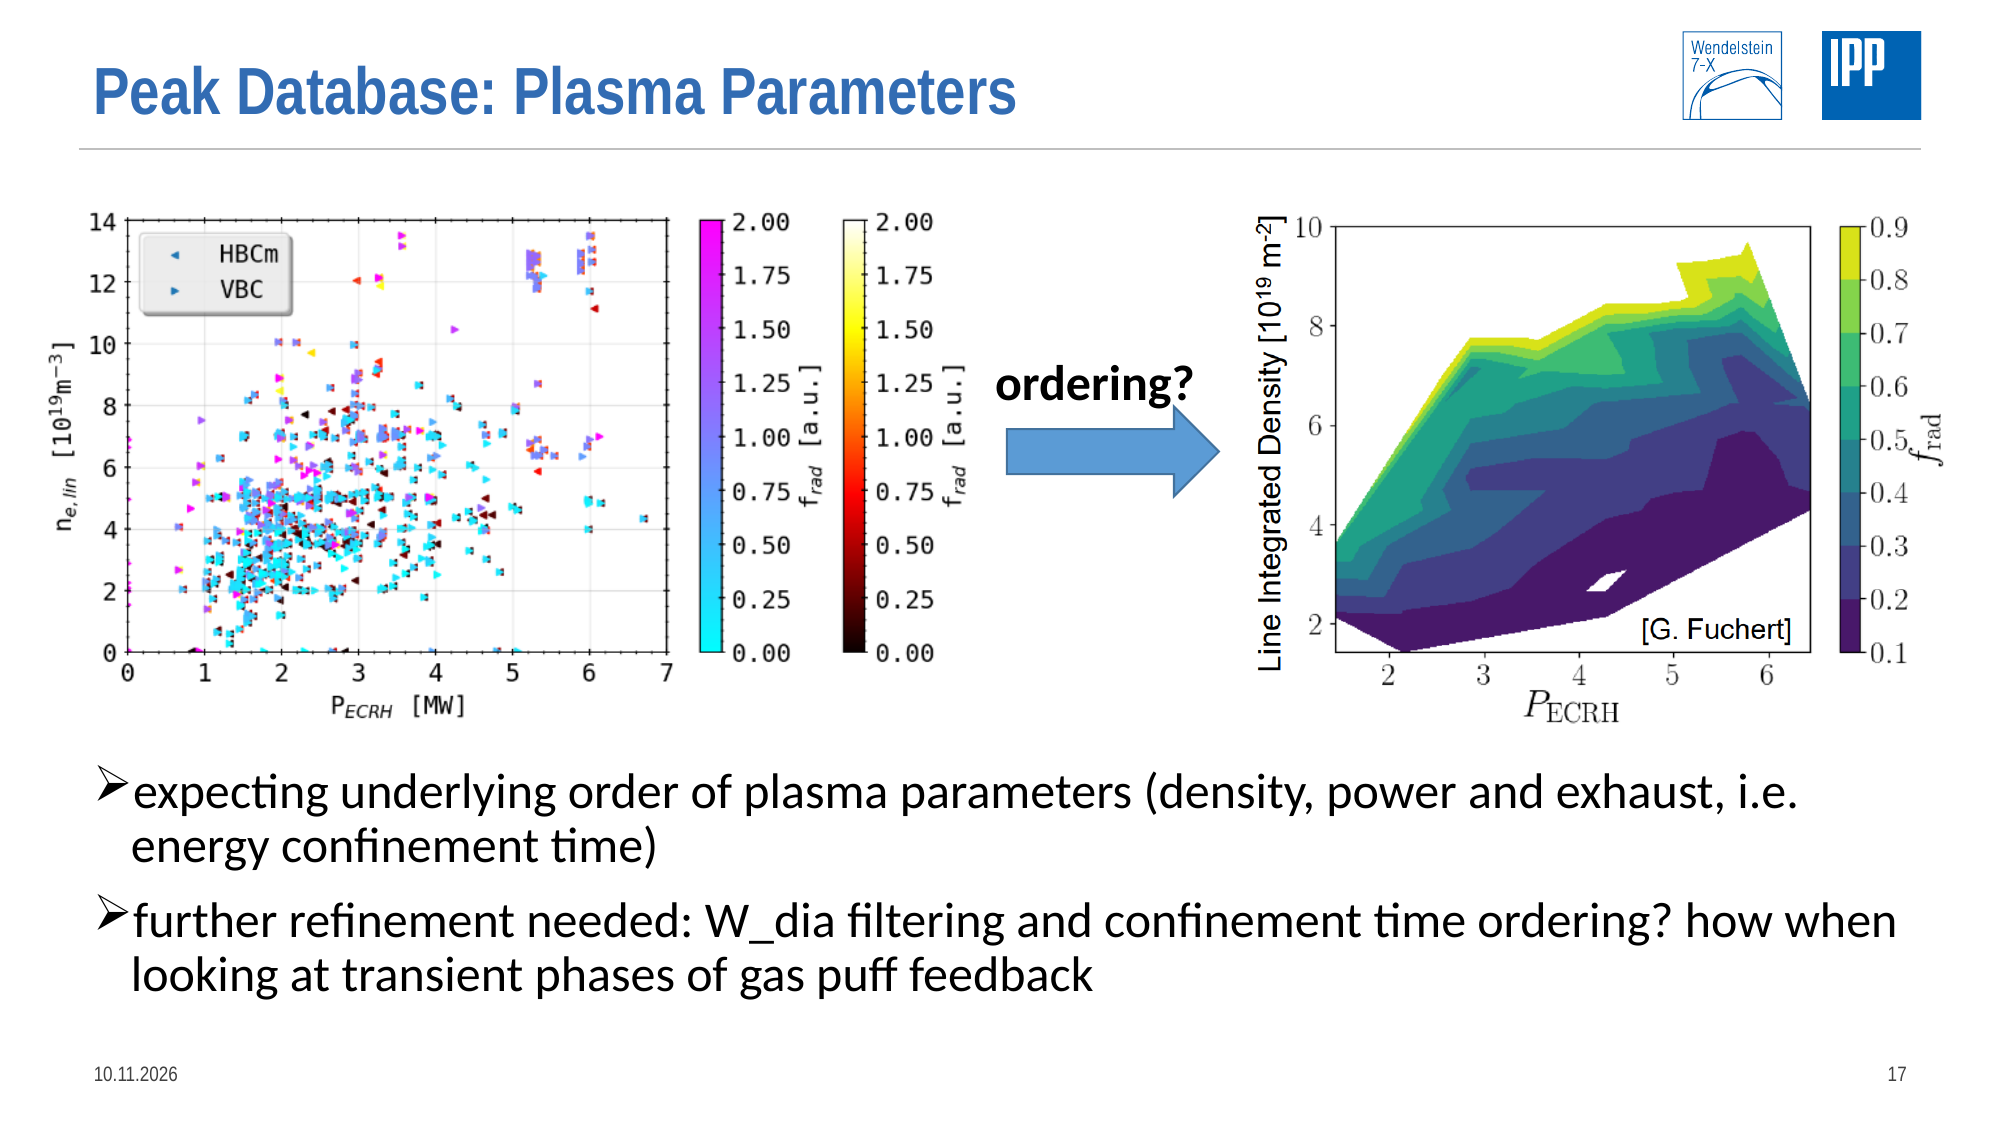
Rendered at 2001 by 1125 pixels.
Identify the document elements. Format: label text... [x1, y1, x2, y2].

picture [1251, 208, 1947, 726]
text_box expecting underlying order of plasma parameters (density, power and exhaust, i.e. energy confinement time) further refinement needed: W_dia filtering and confinement time ordering? how when looking at transient phases of gas puff feedback [78, 758, 1922, 1043]
slide_number 17 [1744, 1043, 1922, 1103]
text_box [1005, 404, 1221, 499]
picture [41, 207, 975, 726]
title Peak Database: Plasma Parameters [78, 30, 1638, 136]
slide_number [78, 1043, 262, 1103]
list ordering? [980, 349, 1219, 427]
